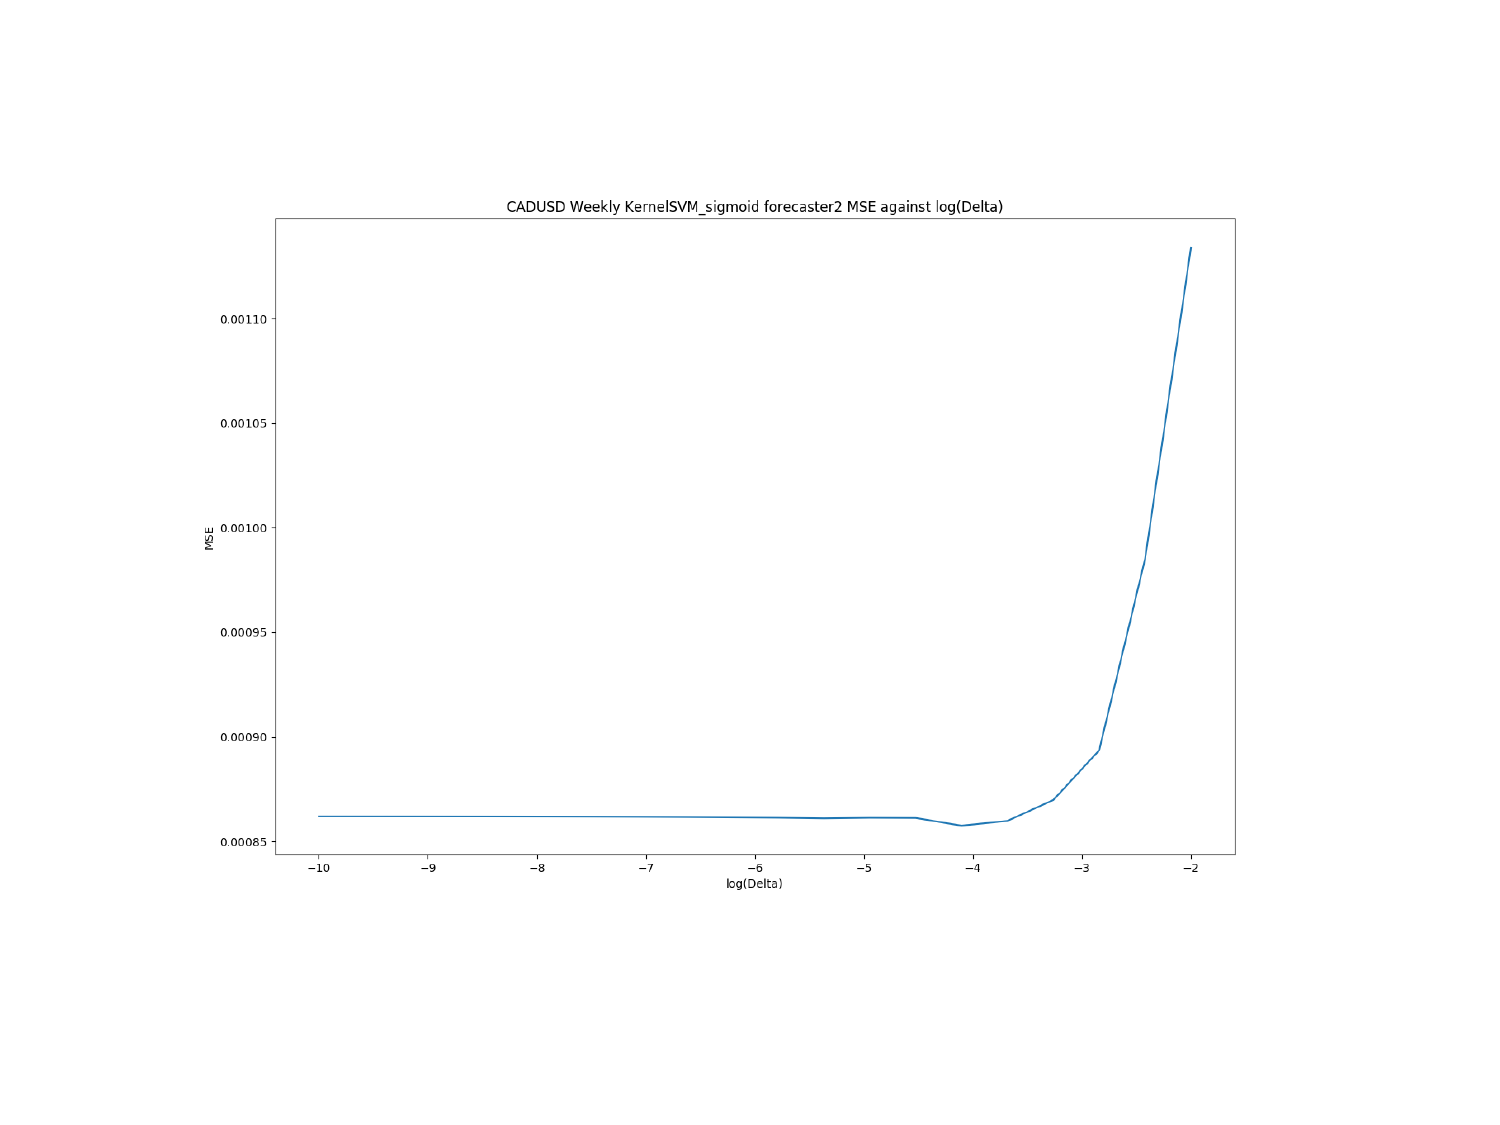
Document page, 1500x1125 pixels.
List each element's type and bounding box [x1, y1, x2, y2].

picture [119, 119, 1358, 946]
